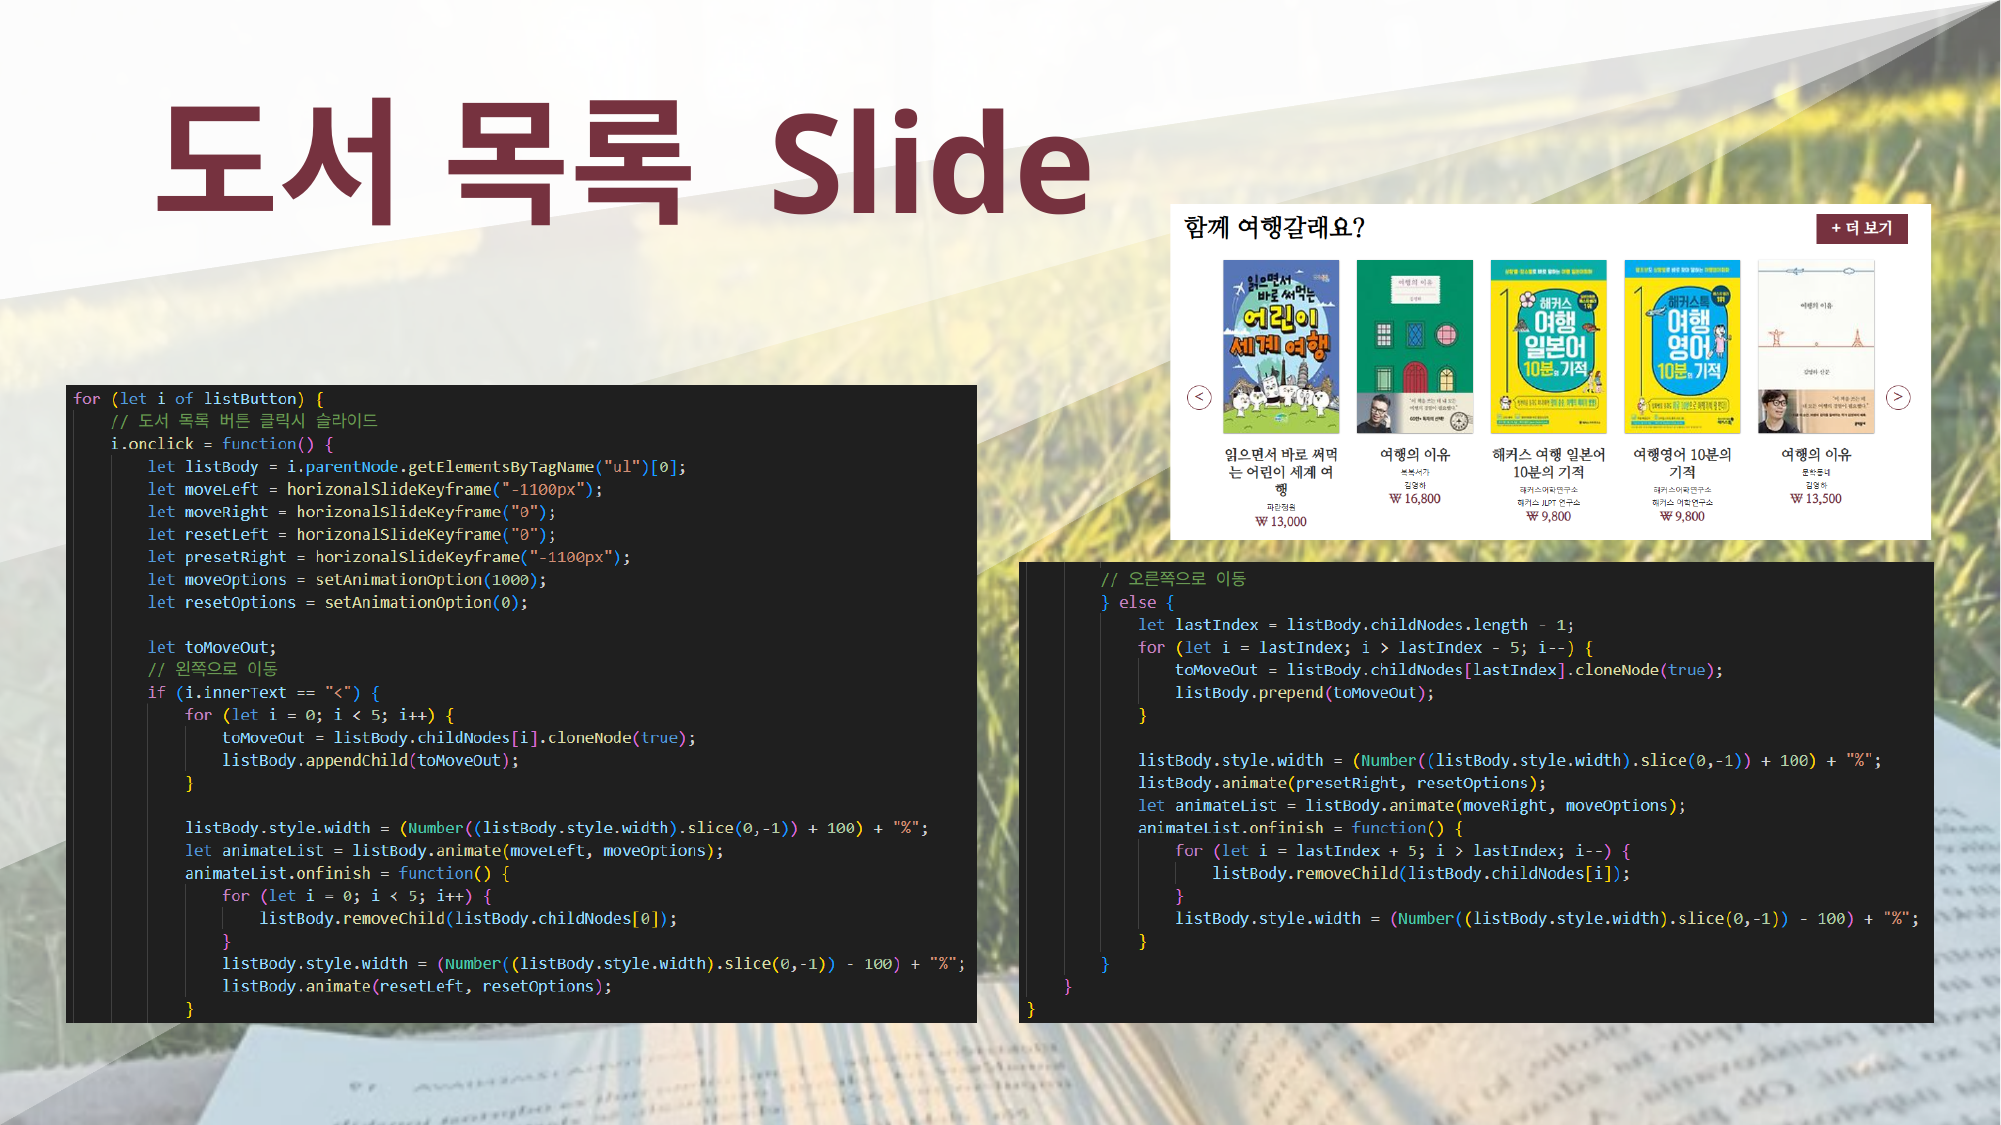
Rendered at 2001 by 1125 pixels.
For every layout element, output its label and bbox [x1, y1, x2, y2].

picture [1170, 204, 1932, 540]
text_box [0, 0, 2000, 1125]
text_box [66, 385, 1934, 1023]
